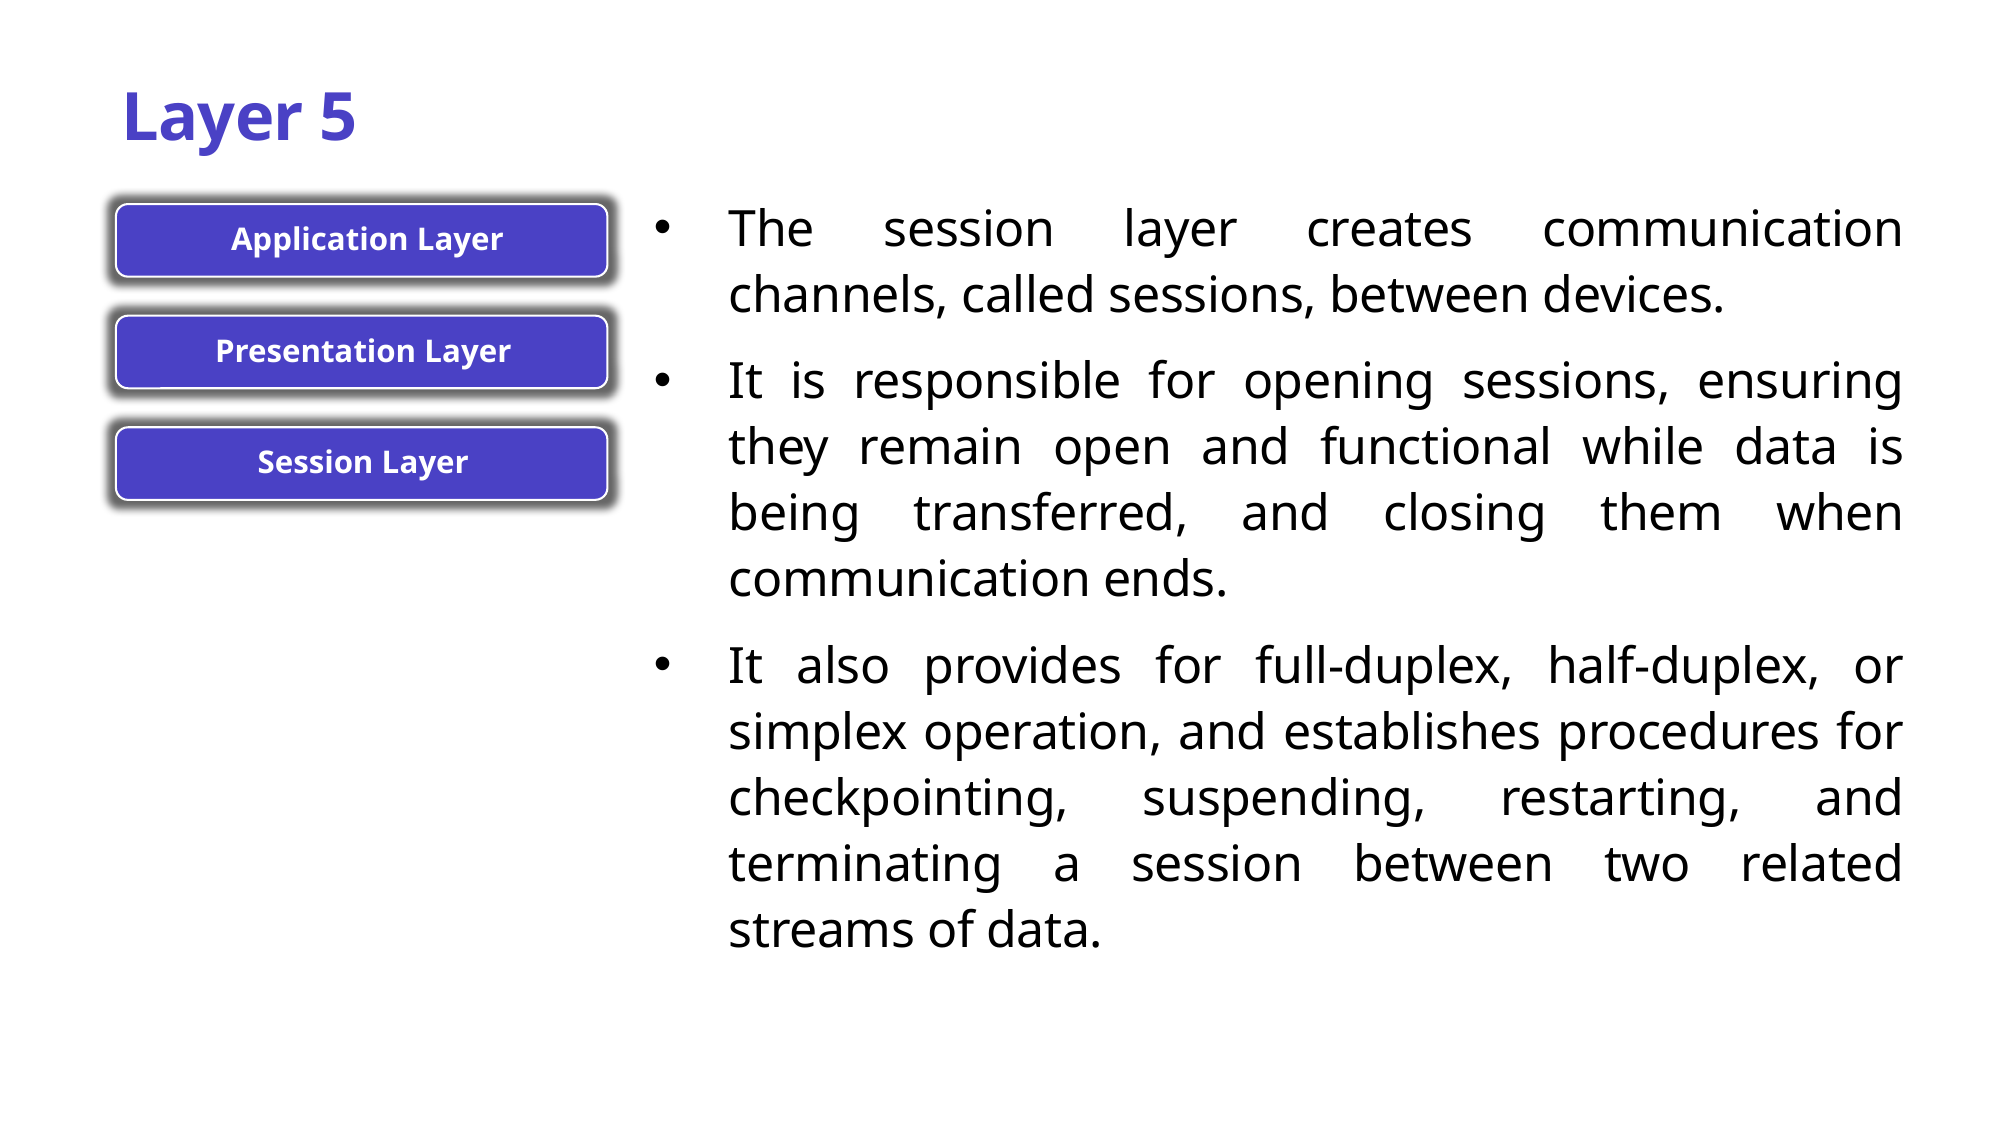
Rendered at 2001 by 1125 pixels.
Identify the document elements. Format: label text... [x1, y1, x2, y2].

title Layer 5 [106, 75, 783, 163]
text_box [80, 202, 783, 974]
text_box The session layer creates communication channels, called sessions, between devices. It is responsible for opening sessions, ensuring they remain open and functional while data is being transferred, and closing them when communication ends. It also provides for full-duplex, half-duplex, or simplex operation, and establishes procedures for checkpointing, suspending, restarting, and terminating a session between two related streams of data. [638, 182, 1920, 994]
